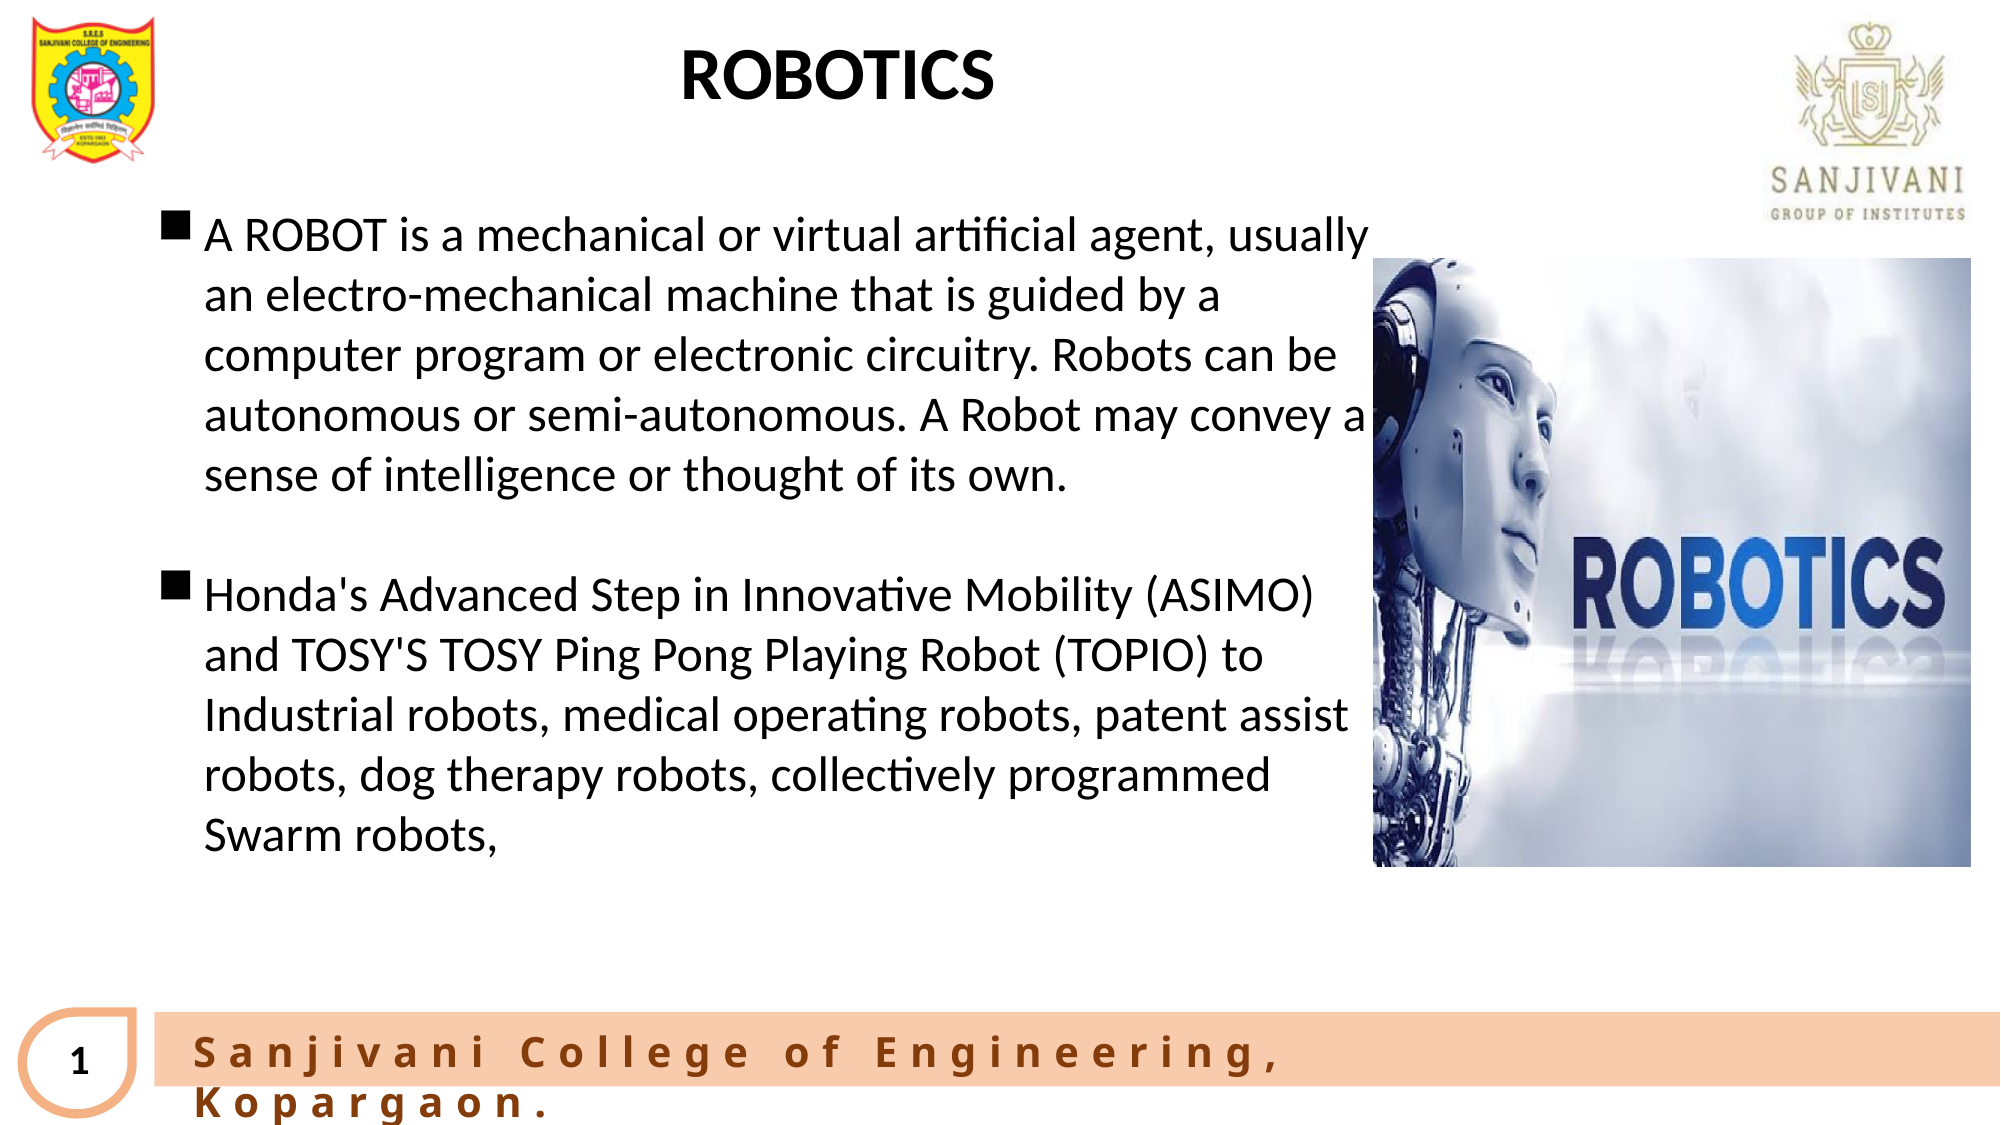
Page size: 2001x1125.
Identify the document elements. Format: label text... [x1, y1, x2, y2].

picture [1373, 258, 1971, 867]
text_box [21, 1010, 134, 1115]
text_box 1 [53, 1025, 109, 1091]
text_box ROBOTICS [665, 17, 1322, 123]
text_box Sanjivani College of Engineering, Kopargaon. [178, 1018, 1524, 1125]
picture [0, 0, 226, 224]
text_box [153, 1011, 2000, 1087]
text_box A ROBOT is a mechanical or virtual artificial agent, usually an electro-mechanical machine that is guided by a computer program or electronic circuitry. Robots can be autonomous or semi-autonomous. A Robot may convey a sense of intelligence or thought of its own. Honda's Advanced Step in Innovative Mobility (ASIMO) and TOSY'S TOSY Ping Pong Playing Robot (TOPIO) to Industrial robots, medical operating robots, patent assist robots, dog therapy robots, collectively programmed Swarm robots, [142, 194, 1391, 869]
picture [1762, 14, 1972, 226]
